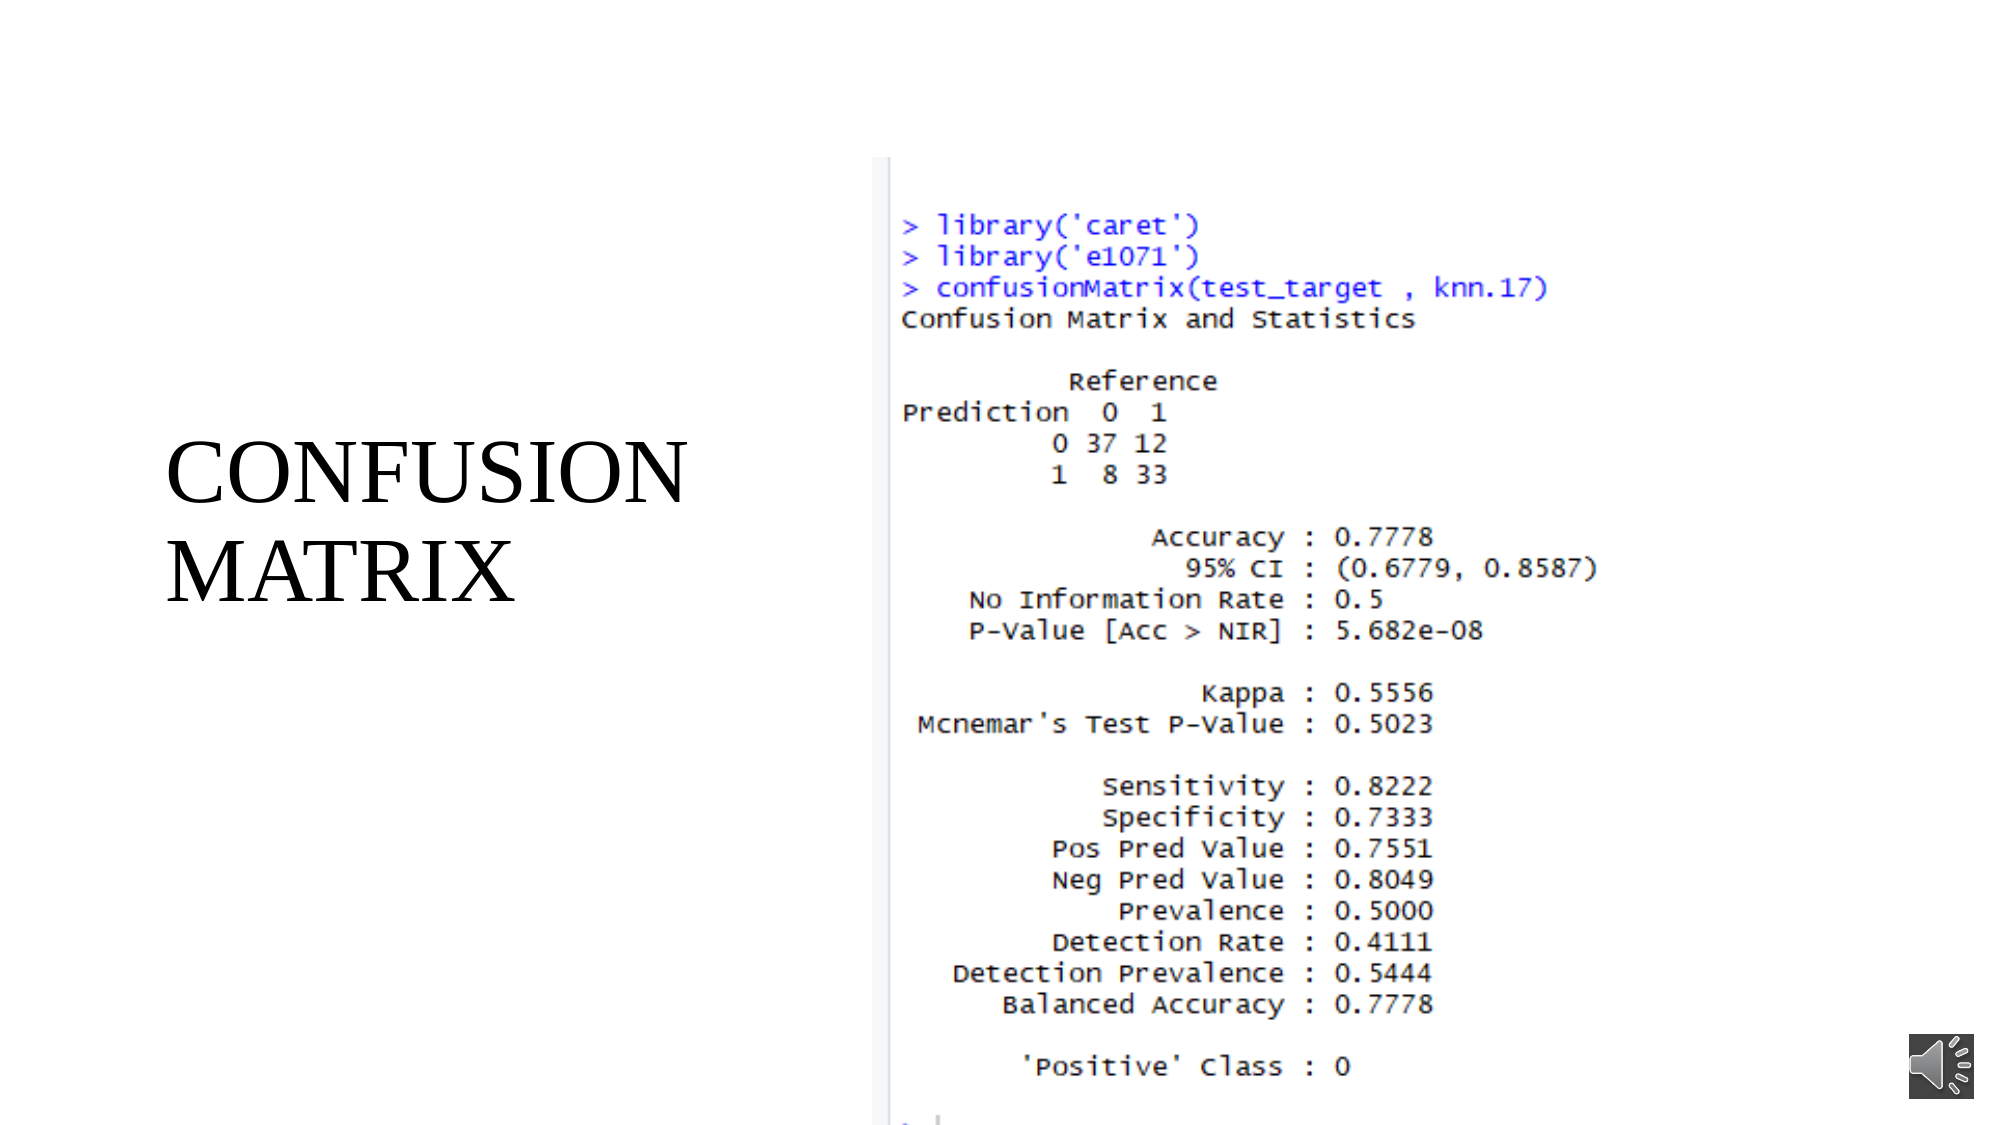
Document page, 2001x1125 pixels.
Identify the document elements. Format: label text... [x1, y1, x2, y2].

picture [1908, 1033, 1975, 1100]
title CONFUSION MATRIX [150, 313, 872, 732]
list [872, 157, 1787, 1125]
